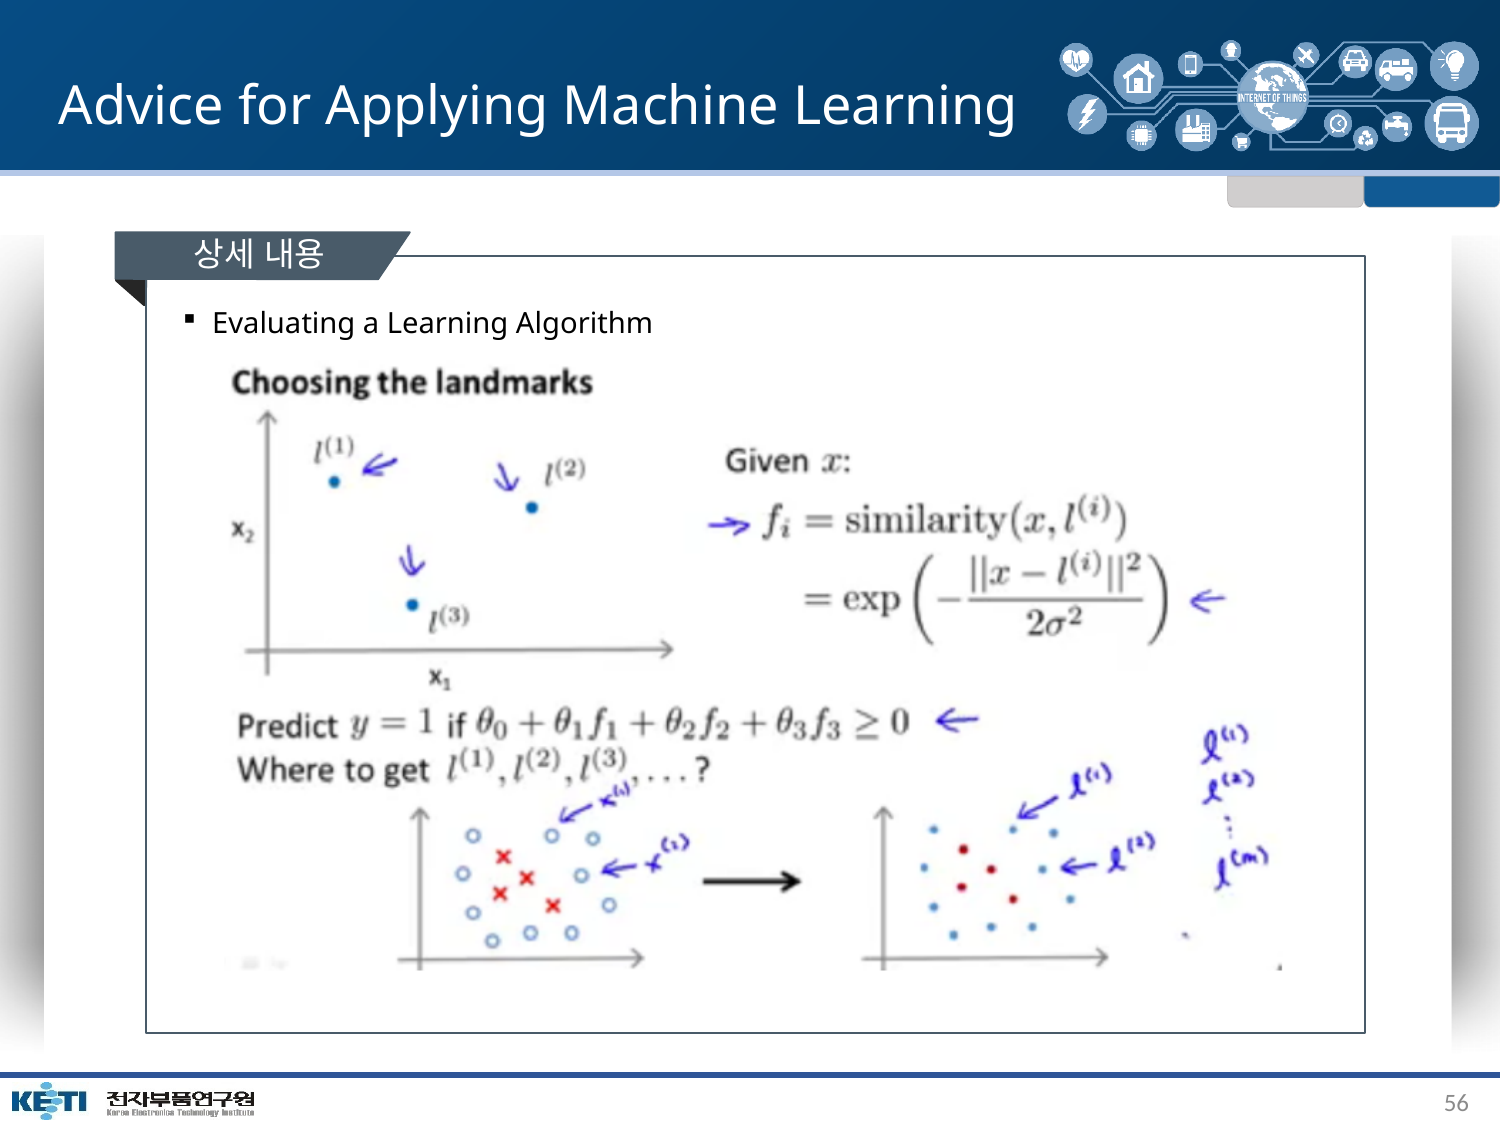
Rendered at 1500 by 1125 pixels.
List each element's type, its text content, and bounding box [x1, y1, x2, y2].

picture [216, 354, 1296, 985]
slide_number 56 [1146, 1088, 1485, 1114]
title Advice for Applying Machine Learning [43, 66, 1052, 149]
picture [12, 1082, 254, 1120]
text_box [115, 231, 1366, 1034]
